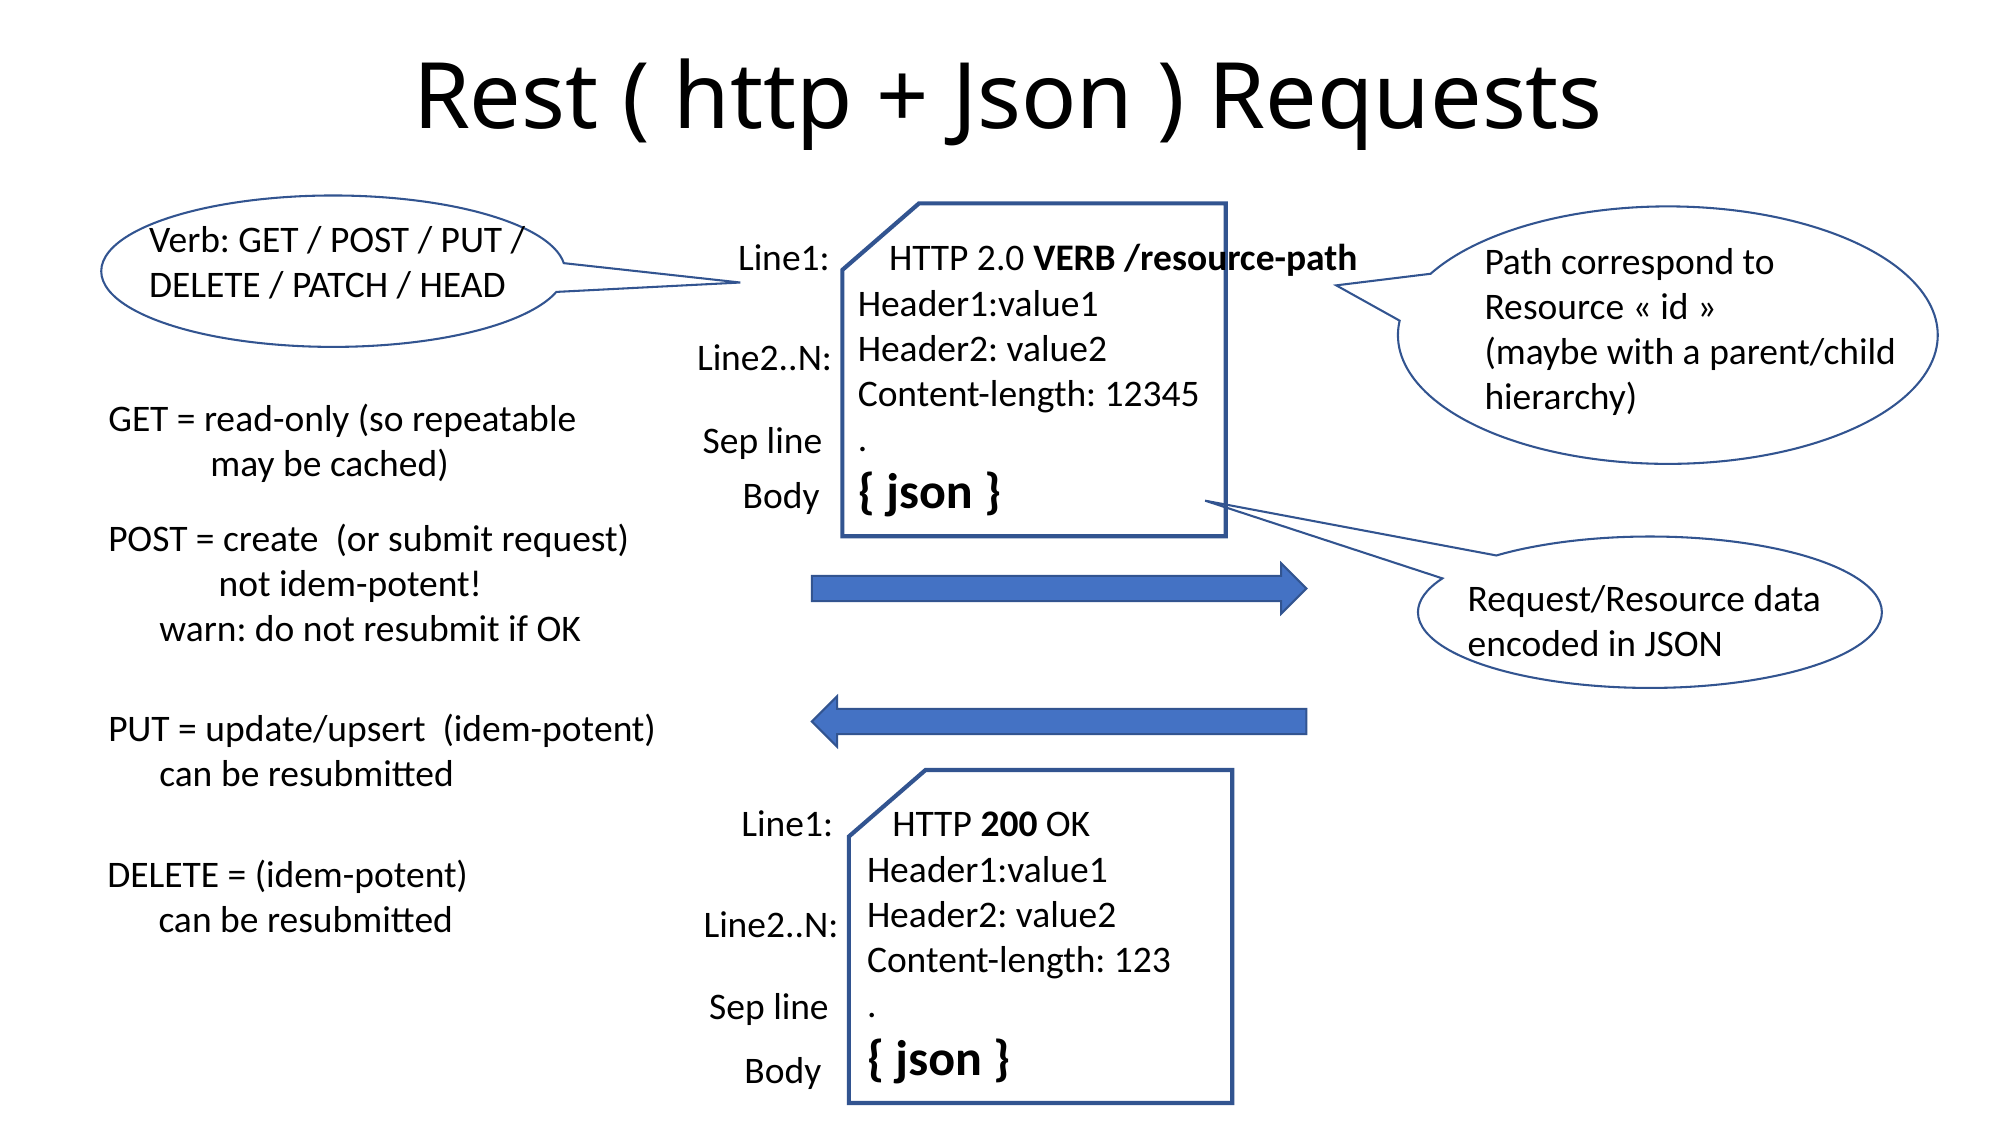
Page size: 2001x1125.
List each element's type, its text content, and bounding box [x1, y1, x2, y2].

text_box GET = read-only (so repeatable may be cached) [93, 386, 592, 492]
text_box Line2..N: [682, 325, 843, 386]
text_box [1204, 499, 1837, 653]
text_box [546, 239, 741, 303]
text_box [137, 313, 529, 348]
text_box [1864, 581, 1883, 643]
text_box Body [728, 463, 841, 524]
text_box [205, 194, 462, 207]
text_box Line1: HTTP 2.0 VERB /resource-path [723, 225, 1373, 285]
title Rest ( http + Json ) Requests [146, 0, 1872, 208]
text_box [1511, 205, 1824, 229]
text_box Path correspond to Resource « id » (maybe with a parent/child hierarchy) [1469, 229, 1920, 425]
text_box Verb: GET / POST / PUT / DELETE / PATCH / HEAD [134, 207, 546, 313]
text_box Body [729, 1038, 842, 1099]
text_box DELETE = (idem-potent) can be resubmitted [92, 843, 484, 948]
text_box [841, 469, 1227, 538]
text_box PUT = update/upsert (idem-potent) can be resubmitted [93, 696, 672, 802]
text_box Header1:value1 Header2: value2 Content-length: 123 . { json } [852, 837, 1187, 1093]
text_box Header1:value1 Header2: value2 Content-length: 12345 . { json } [843, 271, 1372, 526]
text_box [810, 560, 1308, 617]
text_box [1472, 425, 1864, 465]
text_box Request/Resource data encoded in JSON [1452, 566, 1864, 672]
text_box [1920, 287, 1939, 383]
text_box [1332, 246, 1469, 424]
text_box POST = create (or submit request) not idem-potent! warn: do not resubmit if OK [93, 506, 645, 656]
text_box [1503, 672, 1797, 689]
text_box Sep line [687, 408, 843, 469]
text_box Sep line [694, 975, 852, 1035]
text_box [810, 693, 1308, 750]
text_box [100, 231, 134, 312]
text_box Line2..N: [688, 892, 852, 953]
text_box [847, 768, 1234, 1104]
text_box Line1: HTTP 200 OK [726, 791, 1106, 852]
text_box [892, 202, 1227, 225]
